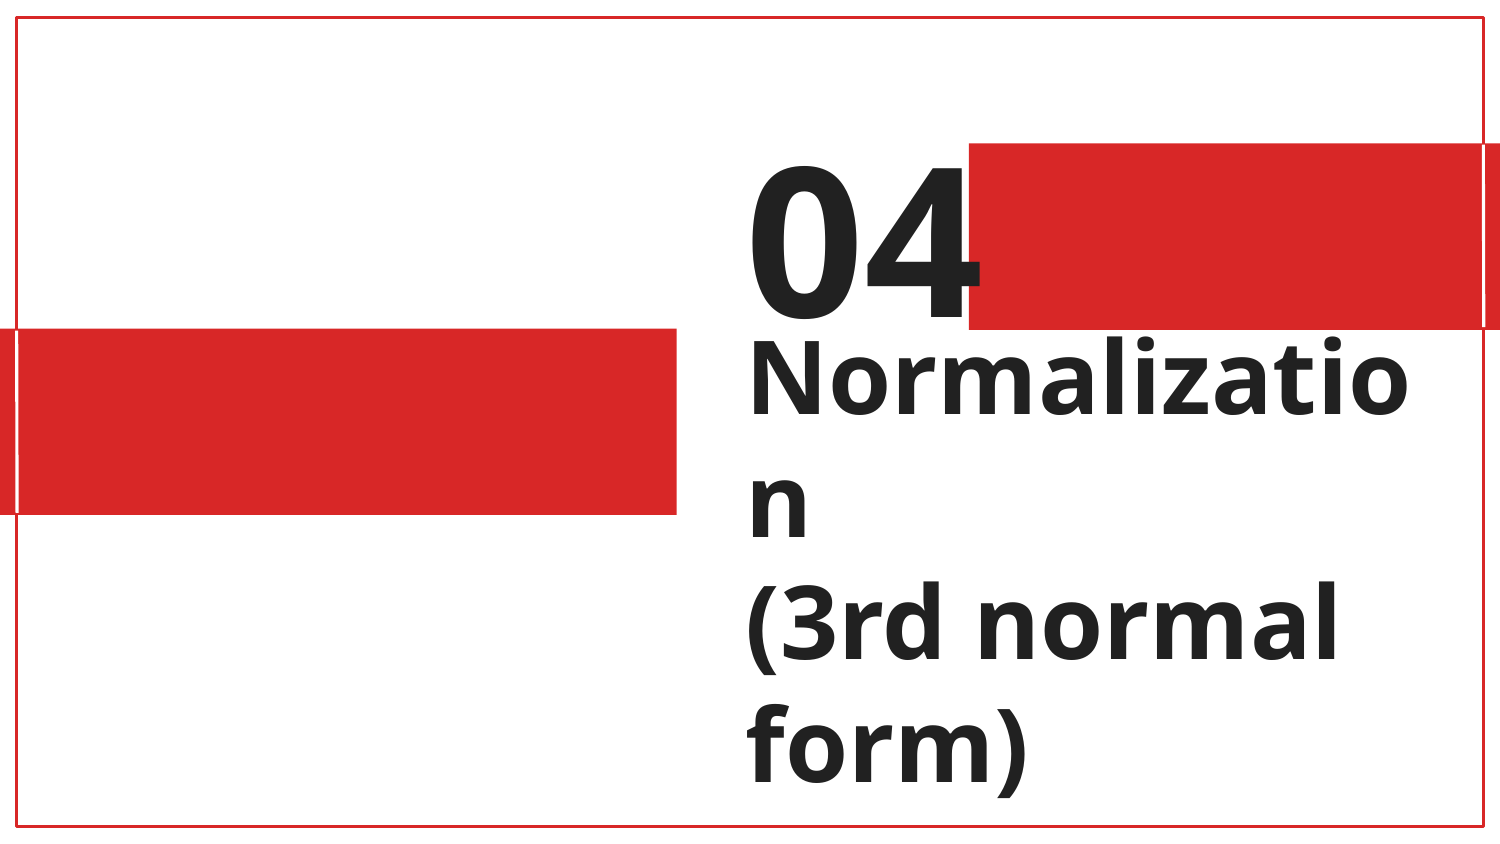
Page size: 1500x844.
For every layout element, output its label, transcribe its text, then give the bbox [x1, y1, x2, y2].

title Normalization (3rd normal form) [730, 320, 1440, 795]
title 04 [730, 157, 1004, 312]
